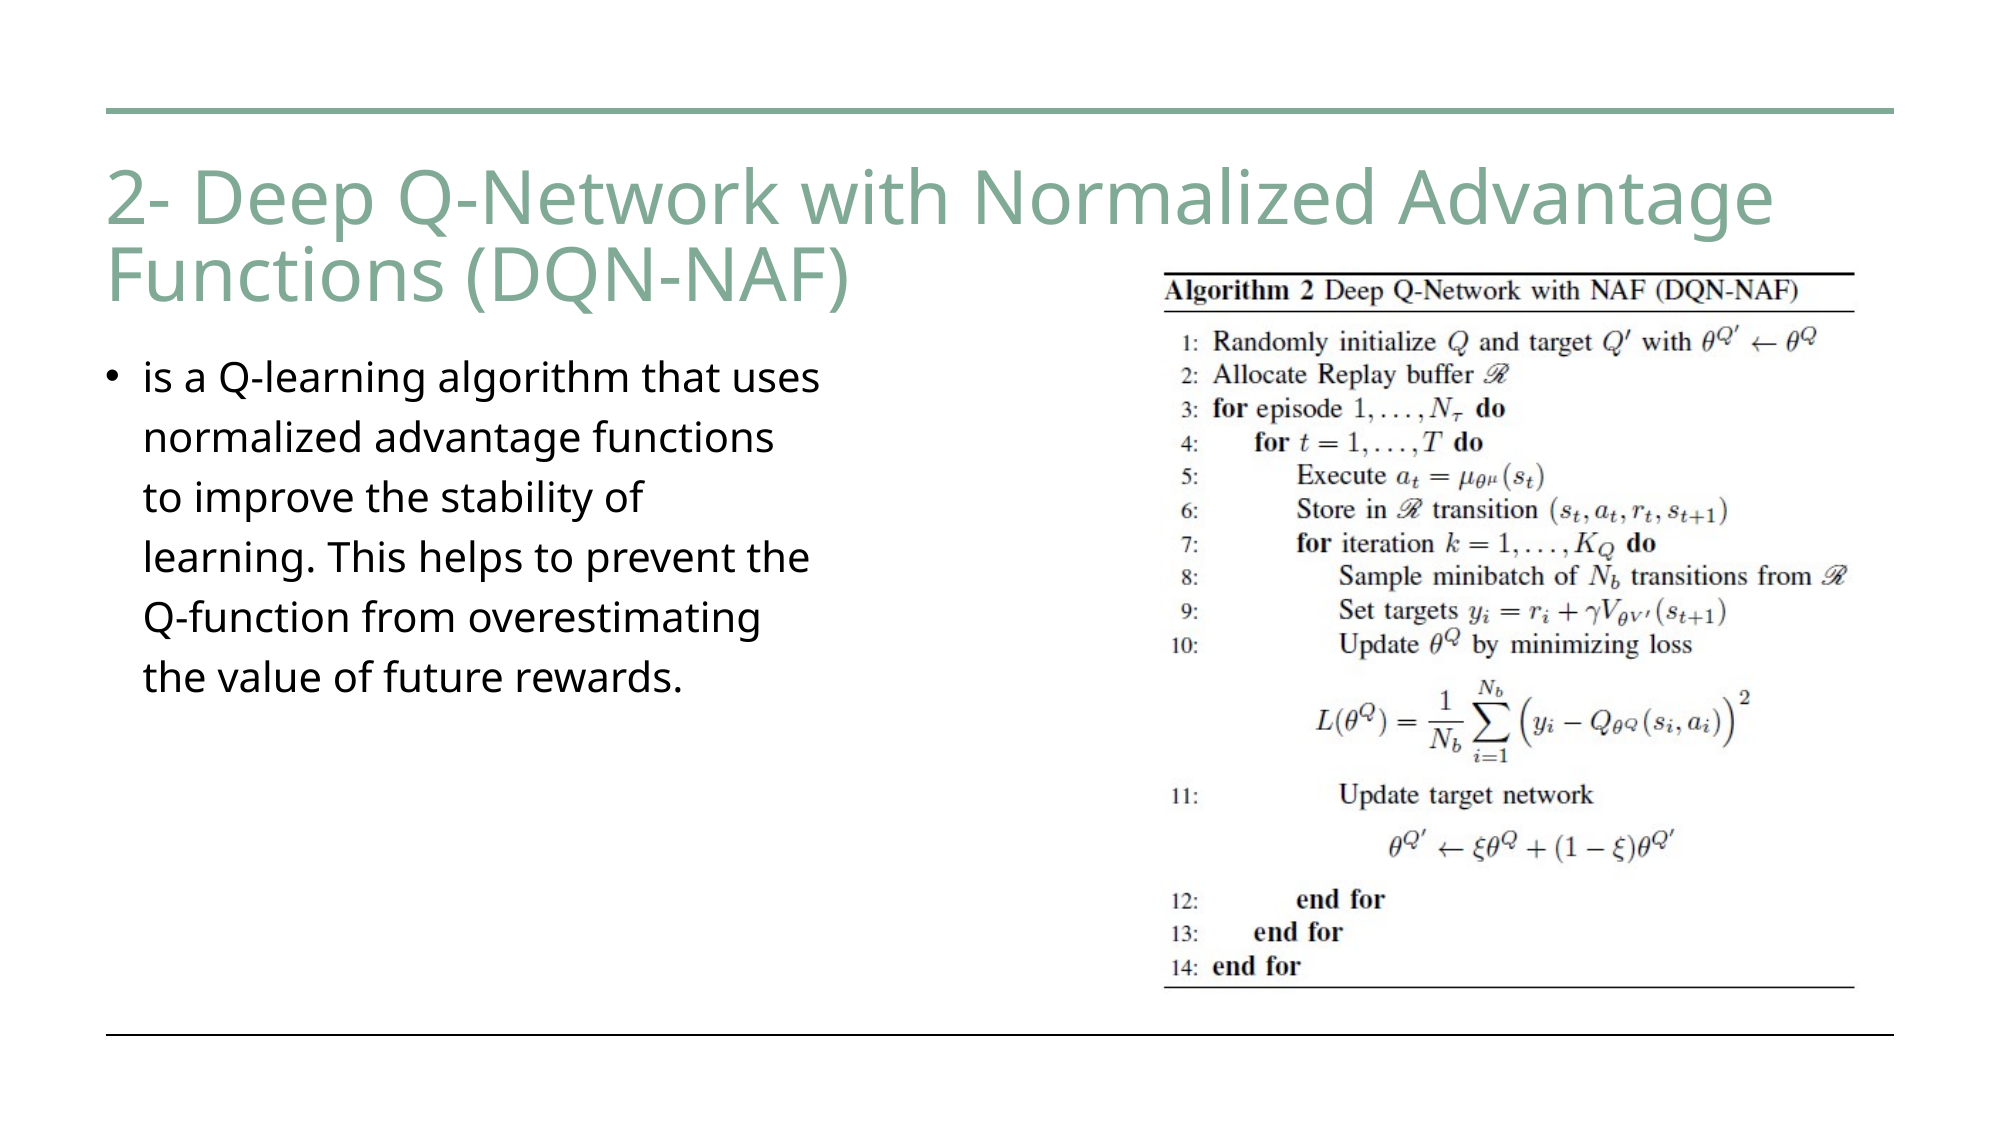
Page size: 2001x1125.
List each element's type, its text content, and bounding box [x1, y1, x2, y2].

picture [1160, 267, 1859, 994]
title 2- Deep Q-Network with Normalized Advantage Functions (DQN-NAF) [90, 156, 1894, 333]
list is a Q-learning algorithm that uses normalized advantage functions to improve the stability of learning. This helps to prevent the Q-function from overestimating the value of future rewards. [90, 332, 839, 994]
